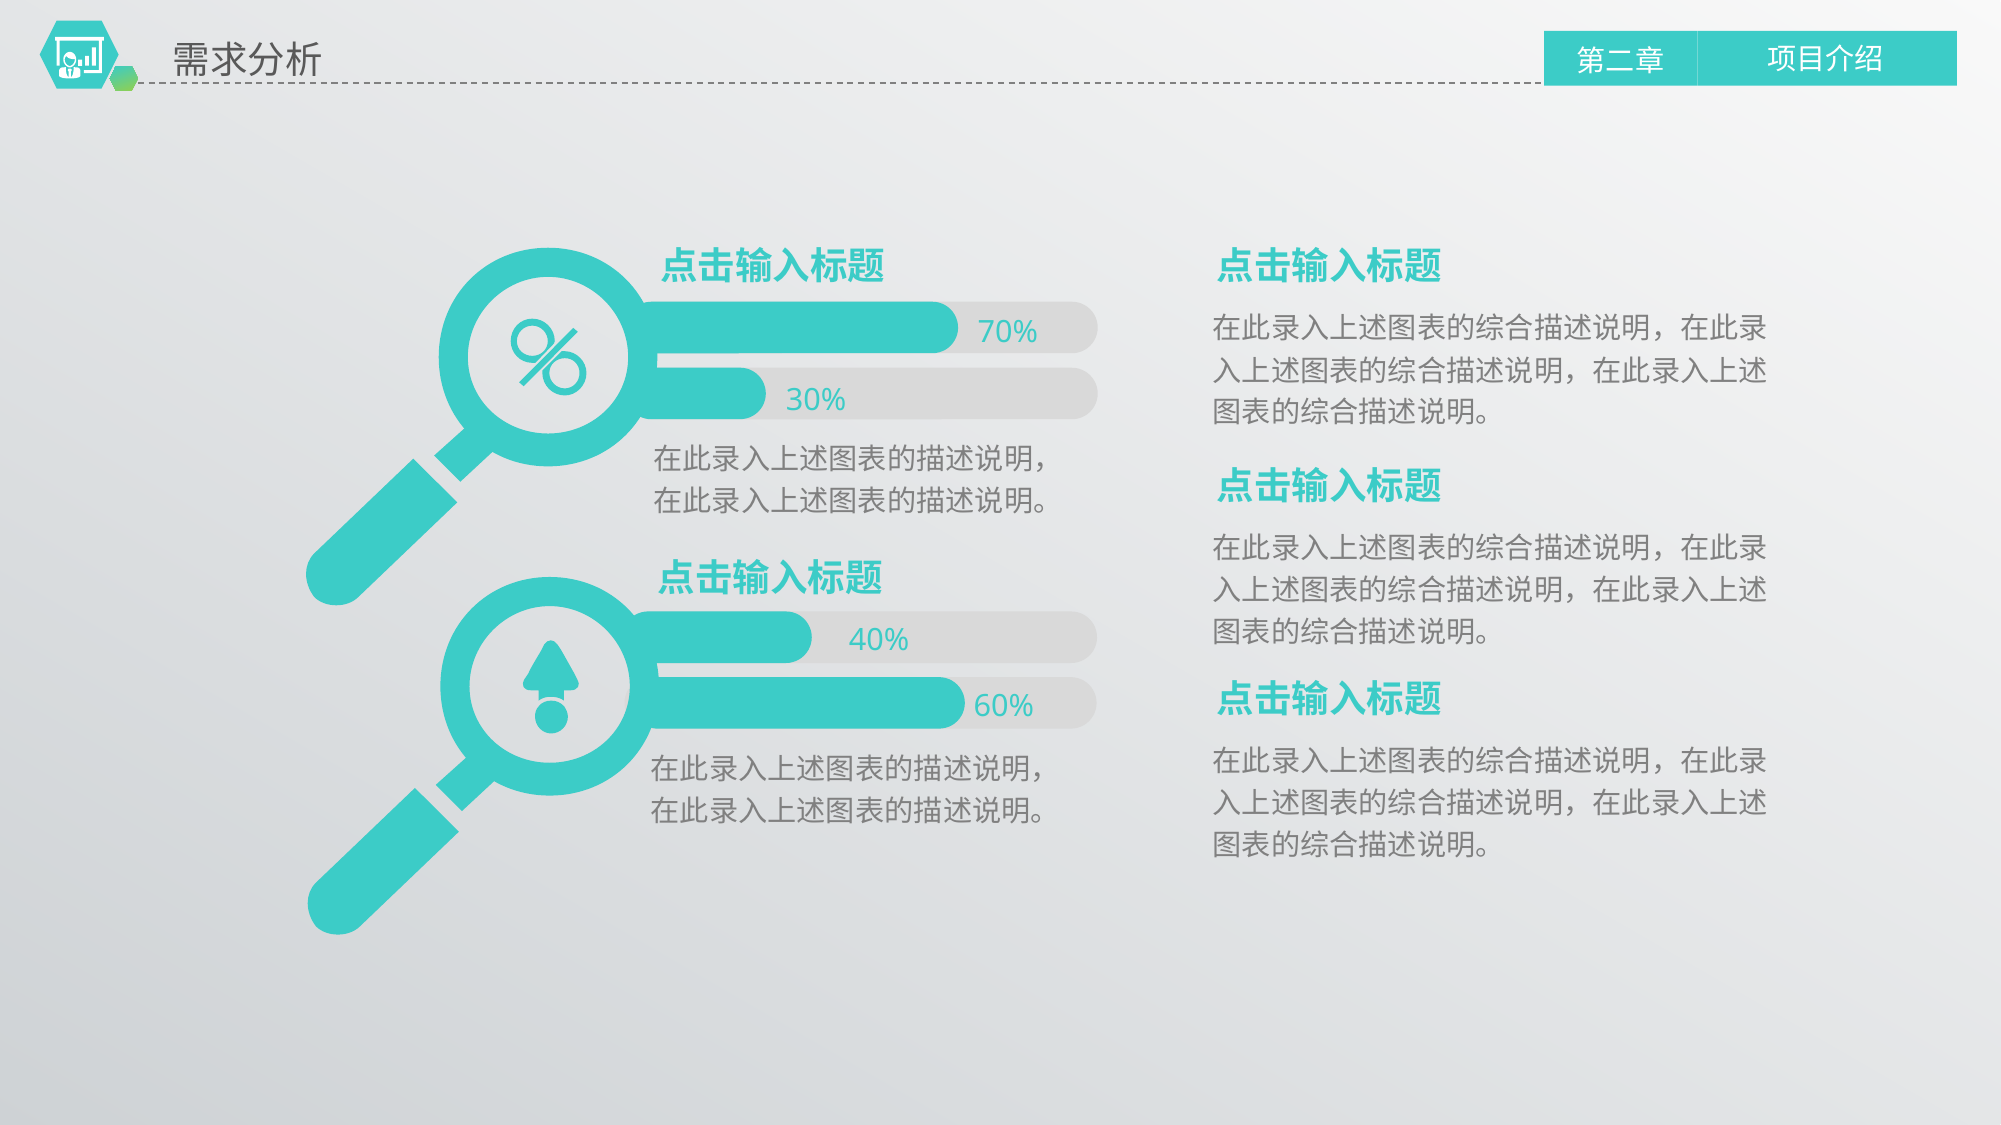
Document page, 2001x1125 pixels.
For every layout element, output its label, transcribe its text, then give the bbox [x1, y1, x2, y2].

text_box 点击输入标题 [662, 546, 898, 603]
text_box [662, 364, 1098, 422]
text_box 第二章 [1544, 36, 1698, 83]
text_box 在此录入上述图表的综合描述说明，在此录入上述图表的综合描述说明，在此录入上述图表的综合描述说明。 [1197, 515, 1792, 656]
text_box [59, 51, 81, 79]
text_box [55, 36, 104, 74]
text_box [664, 604, 1098, 664]
text_box 在此录入上述图表的描述说明，在此录入上述图表的描述说明。 [664, 736, 1098, 835]
text_box [37, 18, 121, 91]
text_box 点击输入标题 [1201, 454, 1457, 515]
text_box 点击输入标题 [1201, 667, 1457, 727]
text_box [662, 297, 1098, 355]
text_box 项目介绍 [1695, 34, 1956, 82]
text_box 点击输入标题 [1201, 234, 1457, 295]
text_box [1542, 29, 1695, 82]
text_box 在此录入上述图表的综合描述说明，在此录入上述图表的综合描述说明，在此录入上述图表的综合描述说明。 [1197, 727, 1792, 869]
text_box 需求分析 [161, 30, 469, 82]
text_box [302, 247, 658, 577]
text_box 在此录入上述图表的描述说明，在此录入上述图表的描述说明。 [662, 428, 1100, 525]
text_box [107, 64, 140, 93]
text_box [664, 670, 1097, 729]
text_box 在此录入上述图表的综合描述说明，在此录入上述图表的综合描述说明，在此录入上述图表的综合描述说明。 [1197, 295, 1792, 437]
text_box [1544, 83, 1695, 88]
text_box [304, 576, 660, 938]
text_box [1695, 29, 1959, 88]
text_box 点击输入标题 [645, 234, 901, 295]
